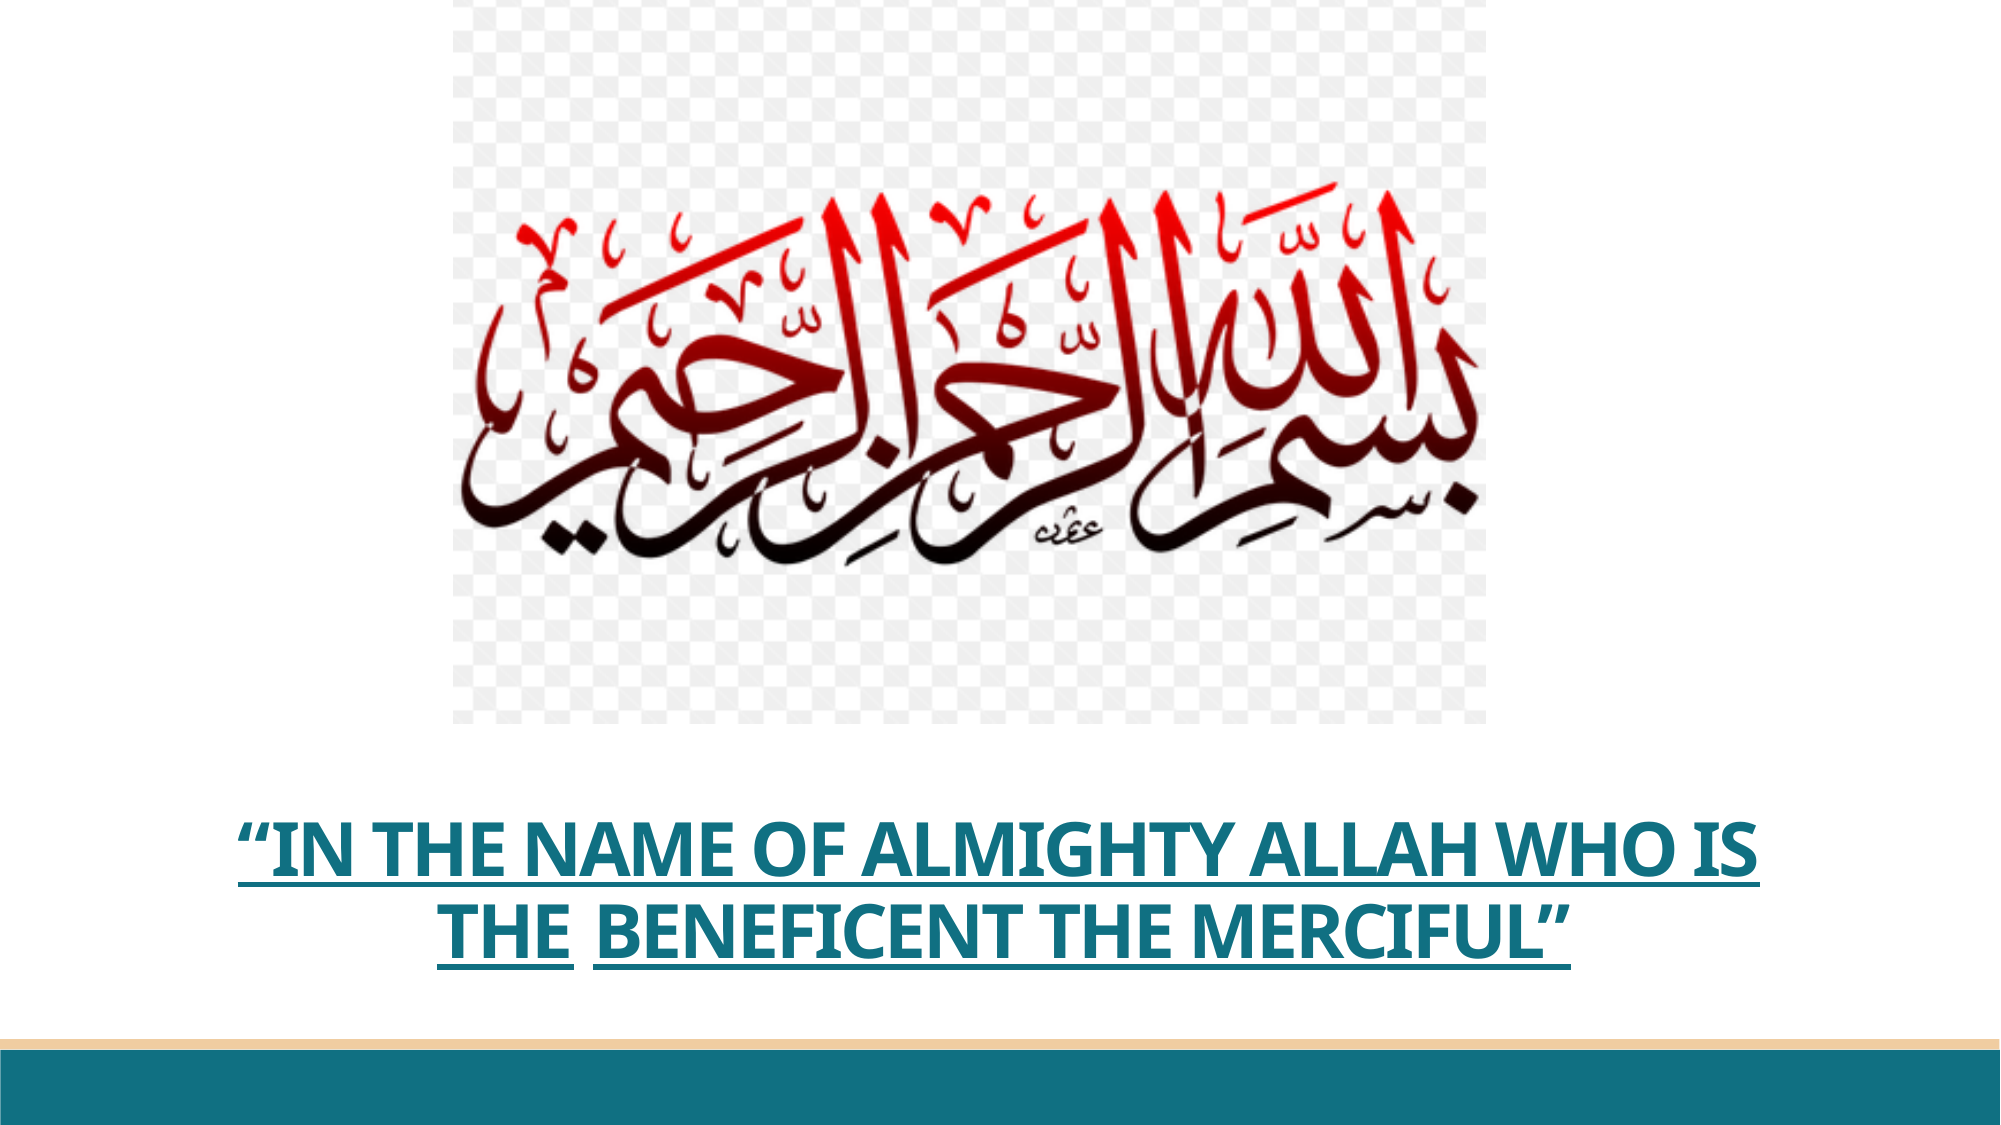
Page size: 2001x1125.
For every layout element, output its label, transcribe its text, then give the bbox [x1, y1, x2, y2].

title “In The Name of Almighty Allah Who is the Beneficent the Merciful” [65, 804, 1874, 1020]
picture [453, 0, 1486, 724]
